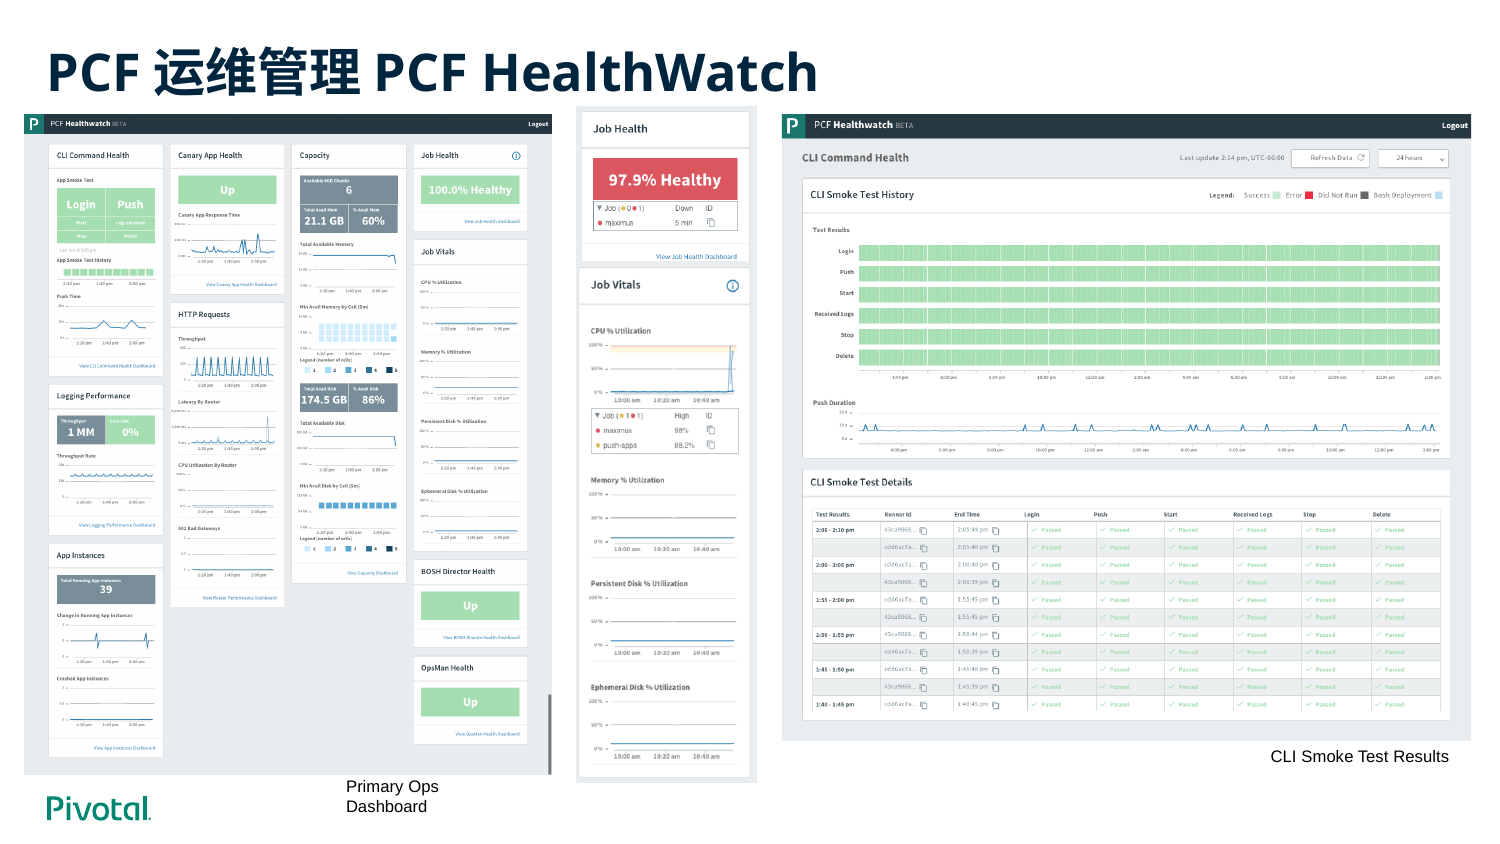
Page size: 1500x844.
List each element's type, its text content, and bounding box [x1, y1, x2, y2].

picture [576, 106, 757, 783]
text_box CLI Smoke Test Results [1255, 749, 1465, 756]
title PCF运维管理PCF HealthWatch [31, 24, 1453, 90]
picture [24, 114, 552, 775]
picture [781, 114, 1472, 741]
